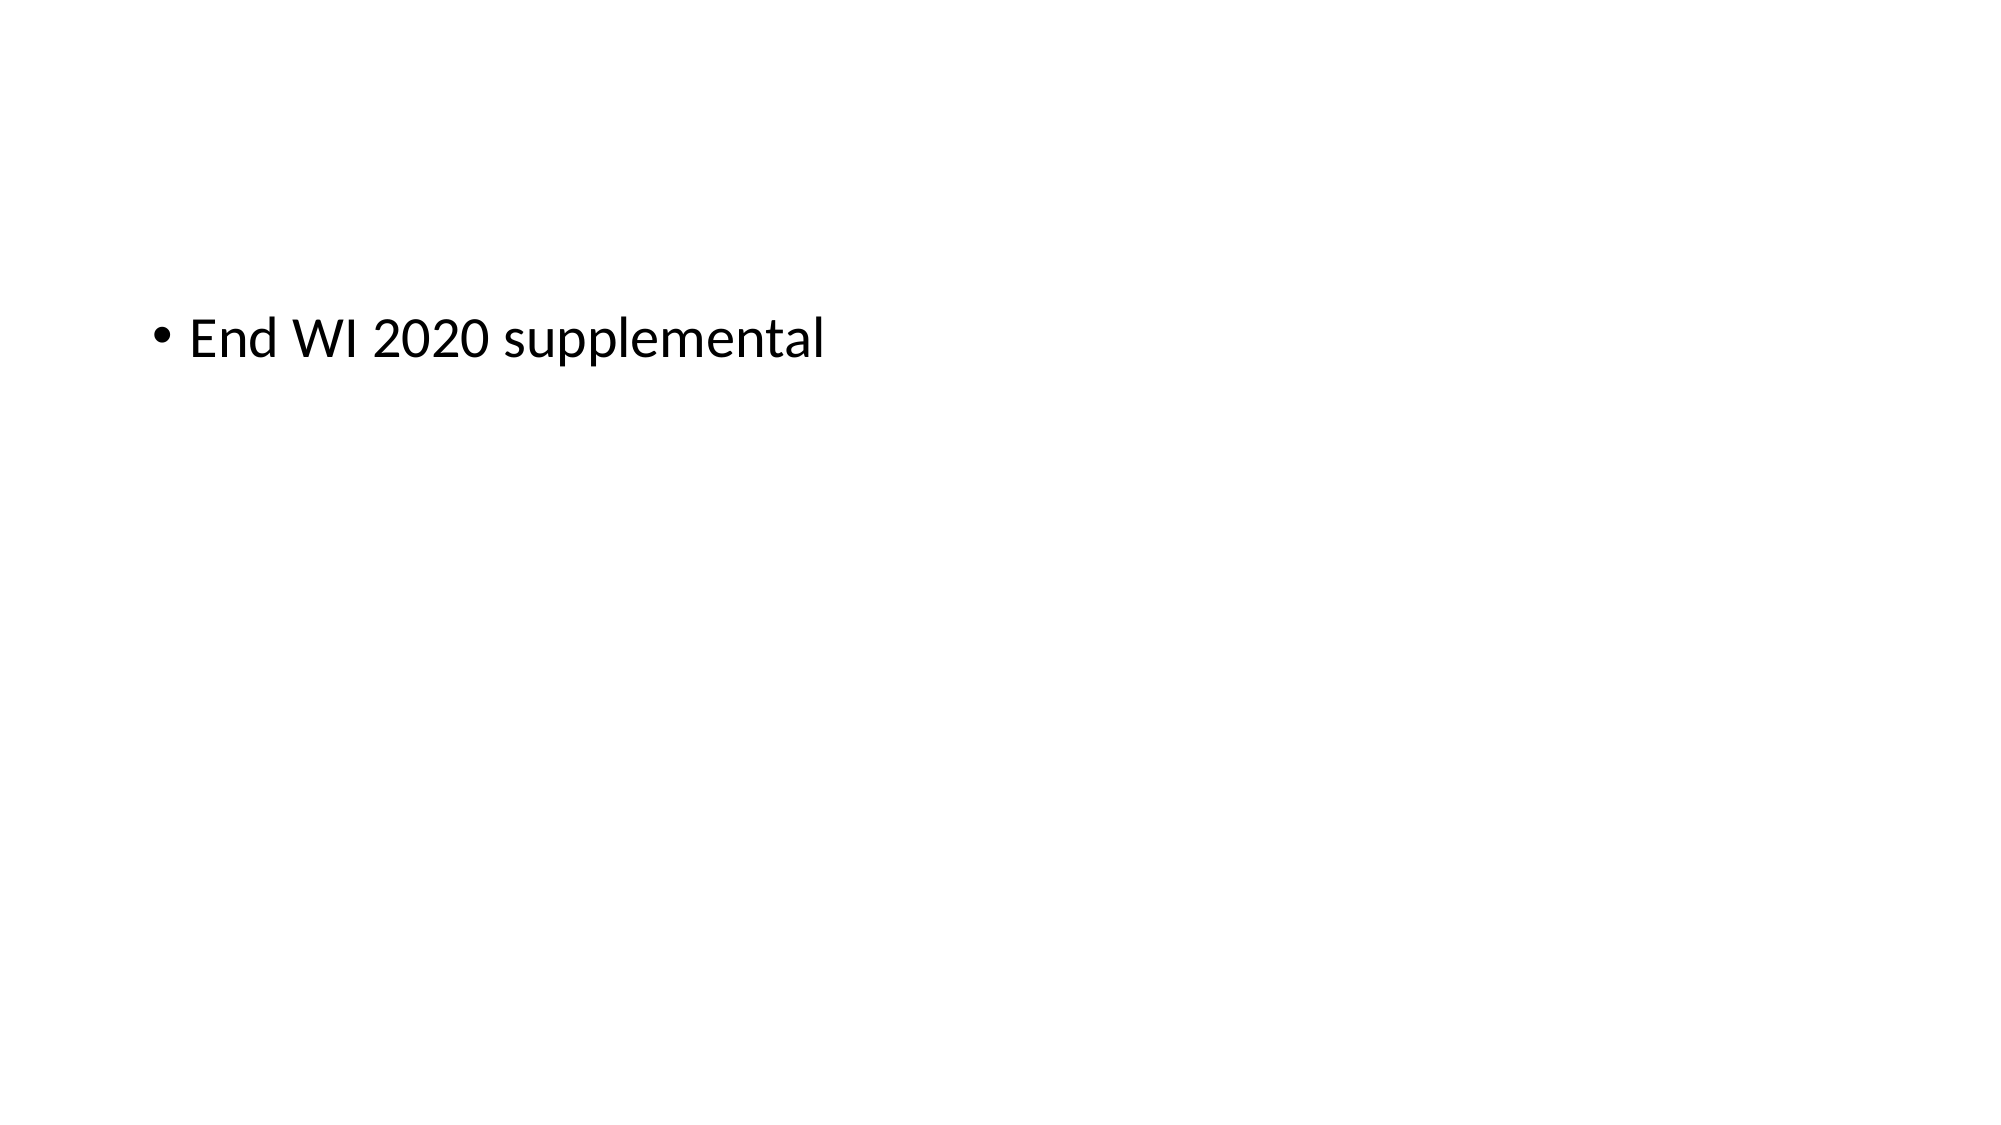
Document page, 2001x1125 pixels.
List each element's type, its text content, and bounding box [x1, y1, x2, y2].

list End WI 2020 supplemental [137, 299, 1863, 1014]
